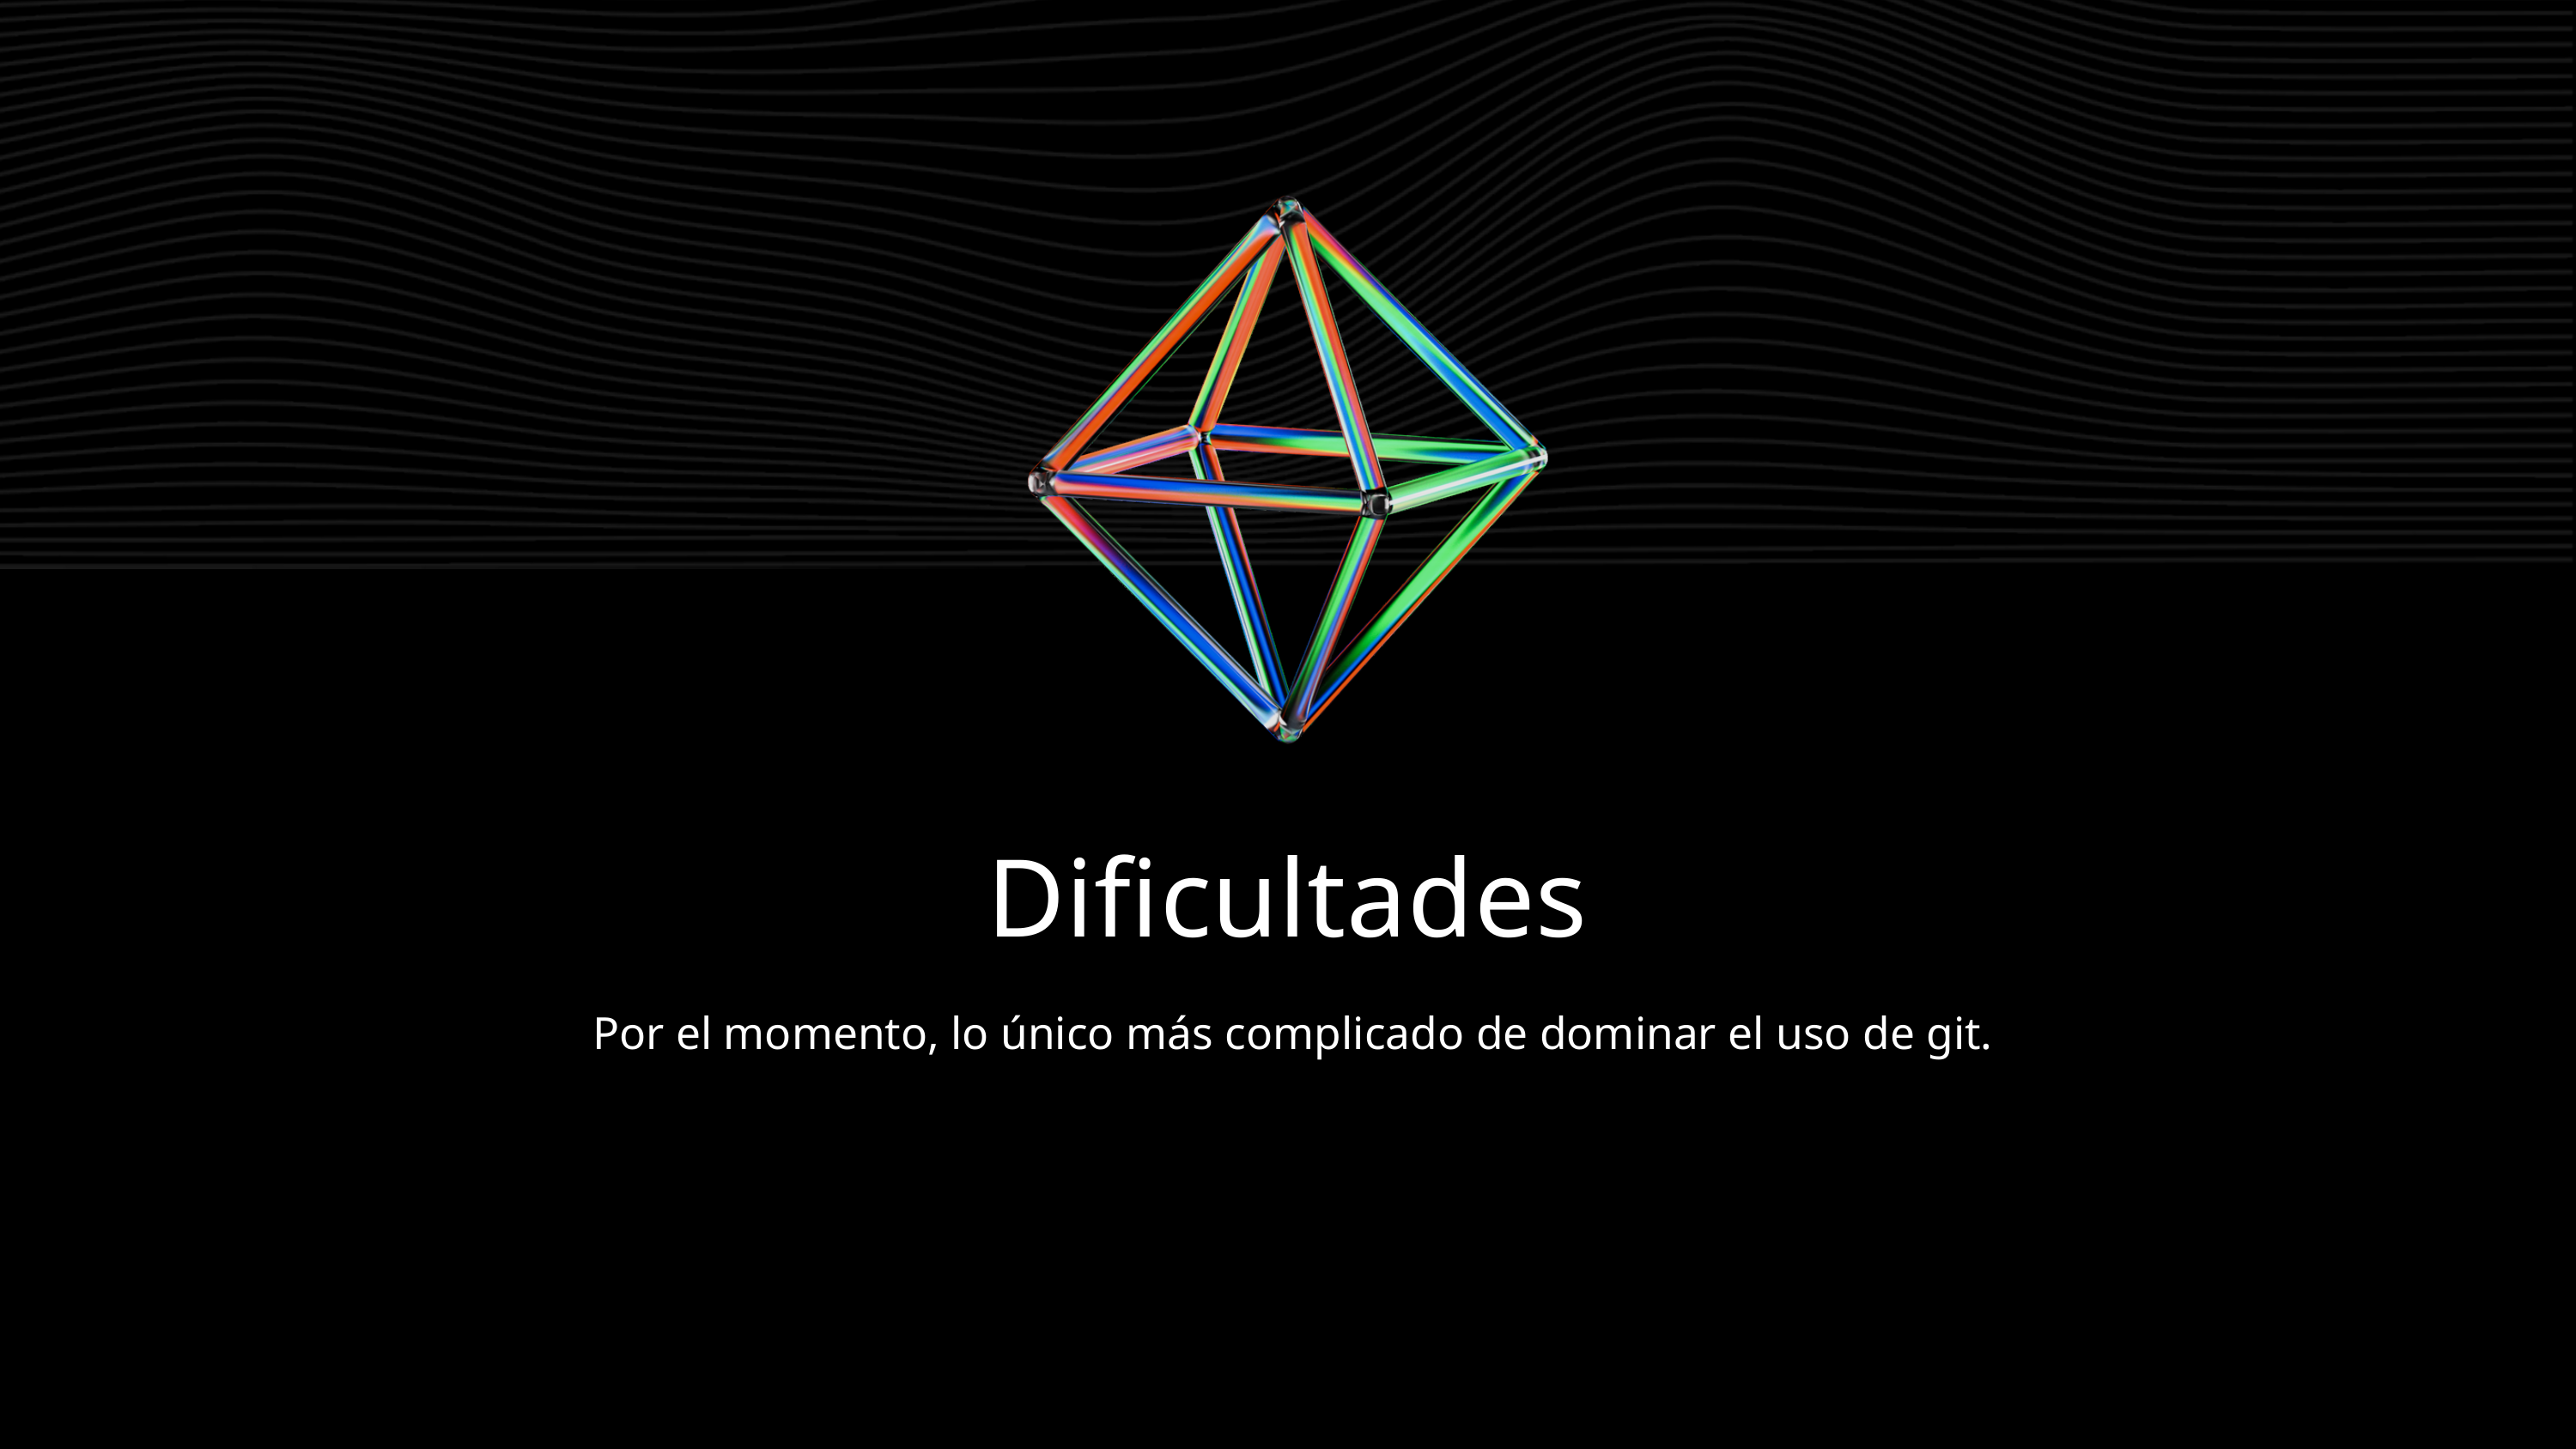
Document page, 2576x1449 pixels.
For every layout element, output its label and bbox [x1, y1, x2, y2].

text_box [1027, 195, 1549, 744]
text_box [0, 0, 2576, 569]
text_box [369, 829, 2207, 1051]
